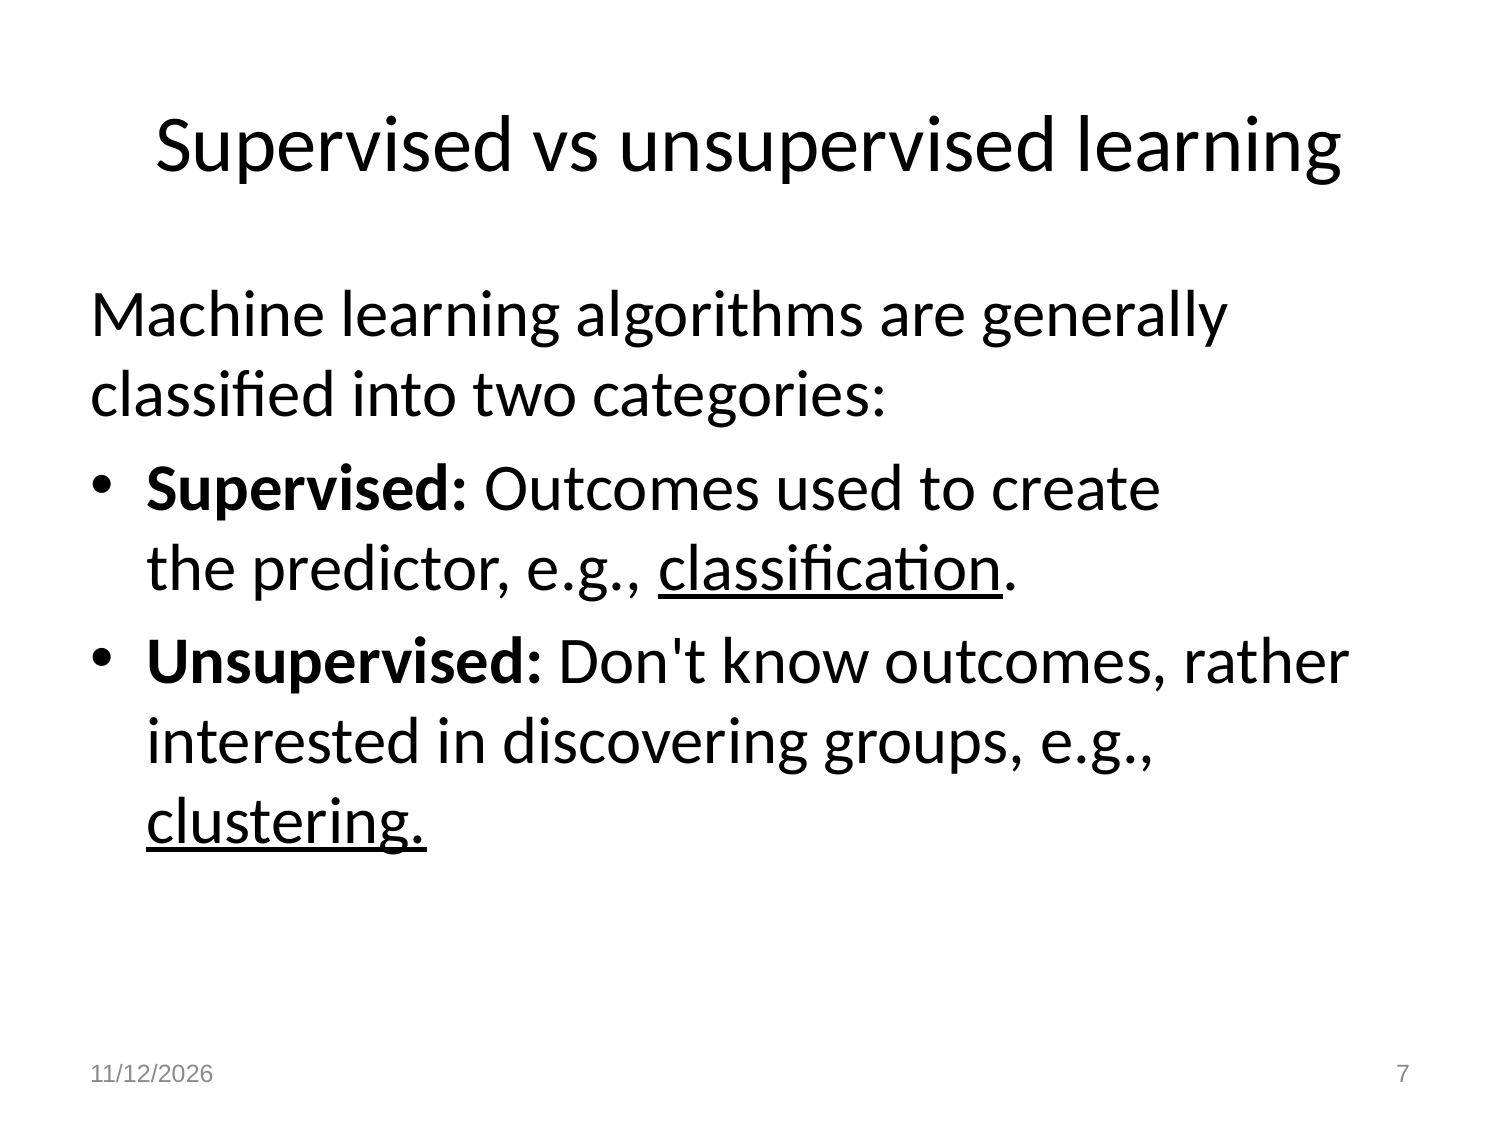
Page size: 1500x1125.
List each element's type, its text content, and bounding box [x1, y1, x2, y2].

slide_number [75, 1042, 425, 1103]
title Supervised vs unsupervised learning [75, 45, 1425, 233]
slide_number 7 [1074, 1042, 1425, 1103]
list Machine learning algorithms are generally classified into two categories: Supervised: Outcomes used to create the predictor, e.g., classification. Unsupervised: Don't know outcomes, rather interested in discovering groups, e.g., clustering. [75, 262, 1425, 1005]
